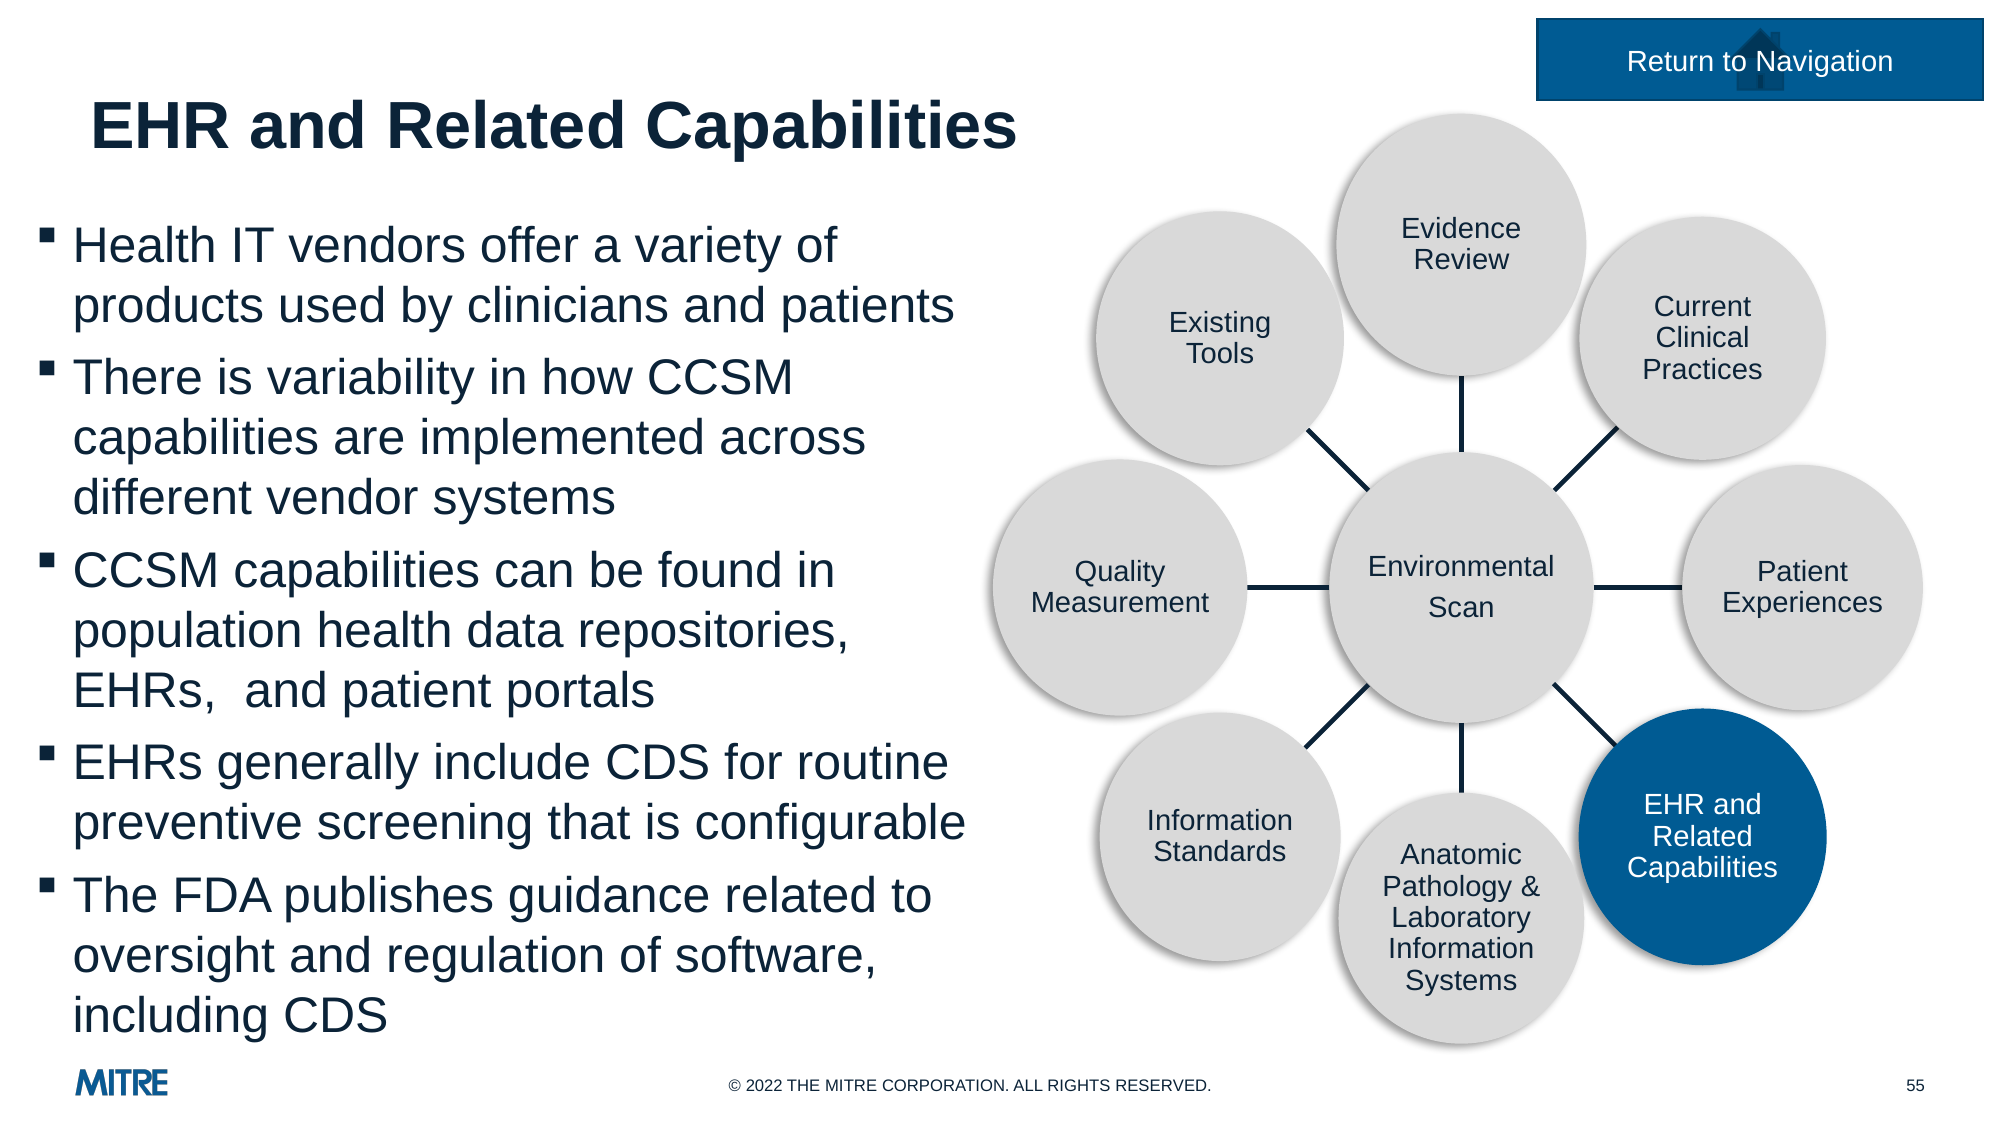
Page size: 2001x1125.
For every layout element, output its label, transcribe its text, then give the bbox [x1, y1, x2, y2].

title EHR and Related Capabilities [75, 65, 1925, 179]
slide_number 55 [1793, 1064, 1925, 1106]
text_box Return to Navigation [1536, 18, 1984, 101]
picture [71, 1063, 174, 1103]
list Health IT vendors offer a variety of products used by clinicians and patients There is variability in how CCSM capabilities are implemented across different vendor systems CCSM capabilities can be found in population health data repositories, EHRs, and patient portals EHRs generally include CDS for routine preventive screening that is configurable The FDA publishes guidance related to oversight and regulation of software, including CDS [20, 204, 992, 1025]
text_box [992, 113, 1923, 1044]
